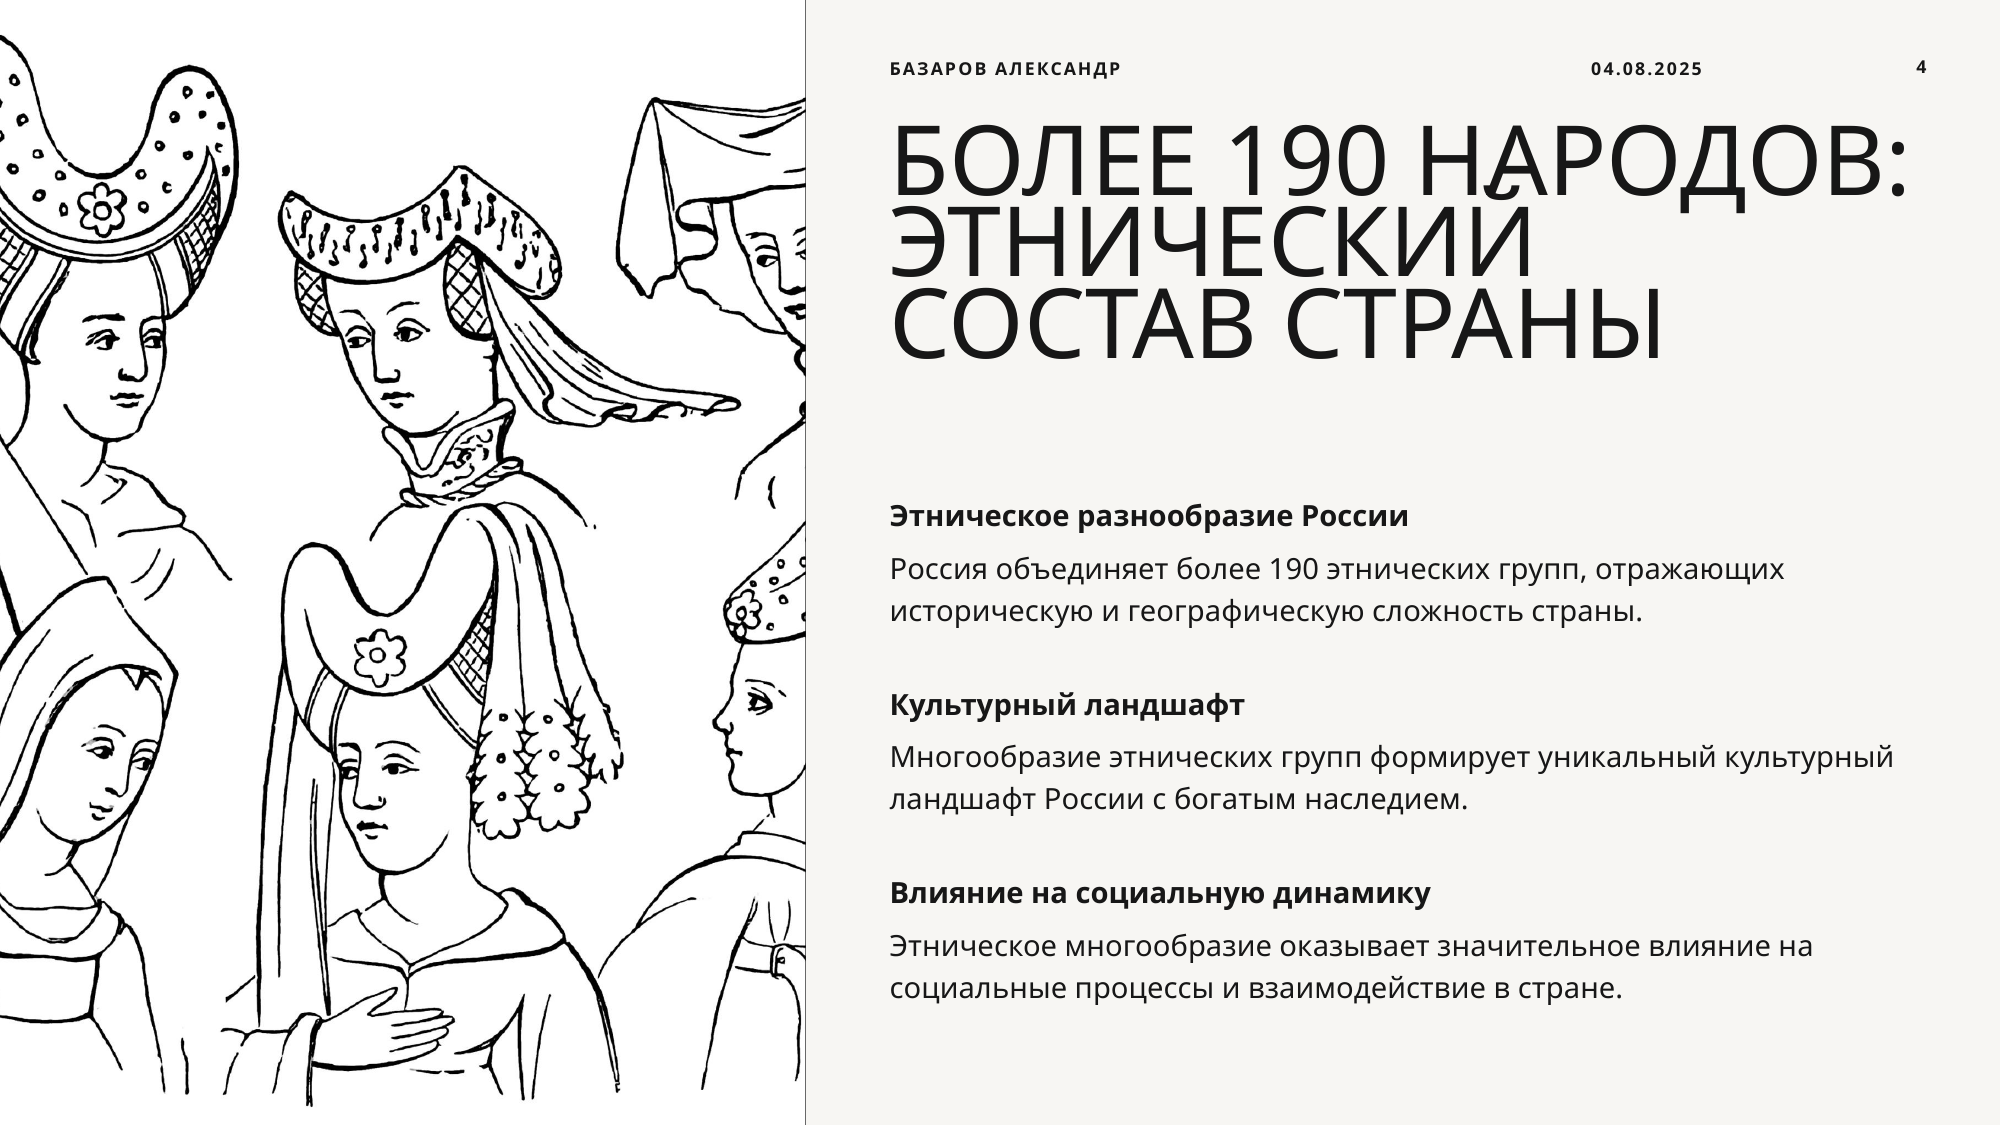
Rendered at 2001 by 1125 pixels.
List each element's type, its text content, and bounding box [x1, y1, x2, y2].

slide_number 4 [1851, 34, 1942, 102]
footer Базаров Александр [874, 35, 1361, 103]
title Более 190 народов: этнический состав страны [874, 123, 1932, 458]
picture [0, 0, 806, 1125]
list Этническое разнообразие России Россия объединяет более 190 этнических групп, отражающих историческую и географическую сложность страны. Культурный ландшафт Многообразие этнических групп формирует уникальный культурный ландшафт России с богатым наследием. Влияние на социальную динамику Этническое многообразие оказывает значительное влияние на социальные процессы и взаимодействие в стране. [874, 483, 1932, 1069]
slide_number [1576, 34, 1851, 102]
